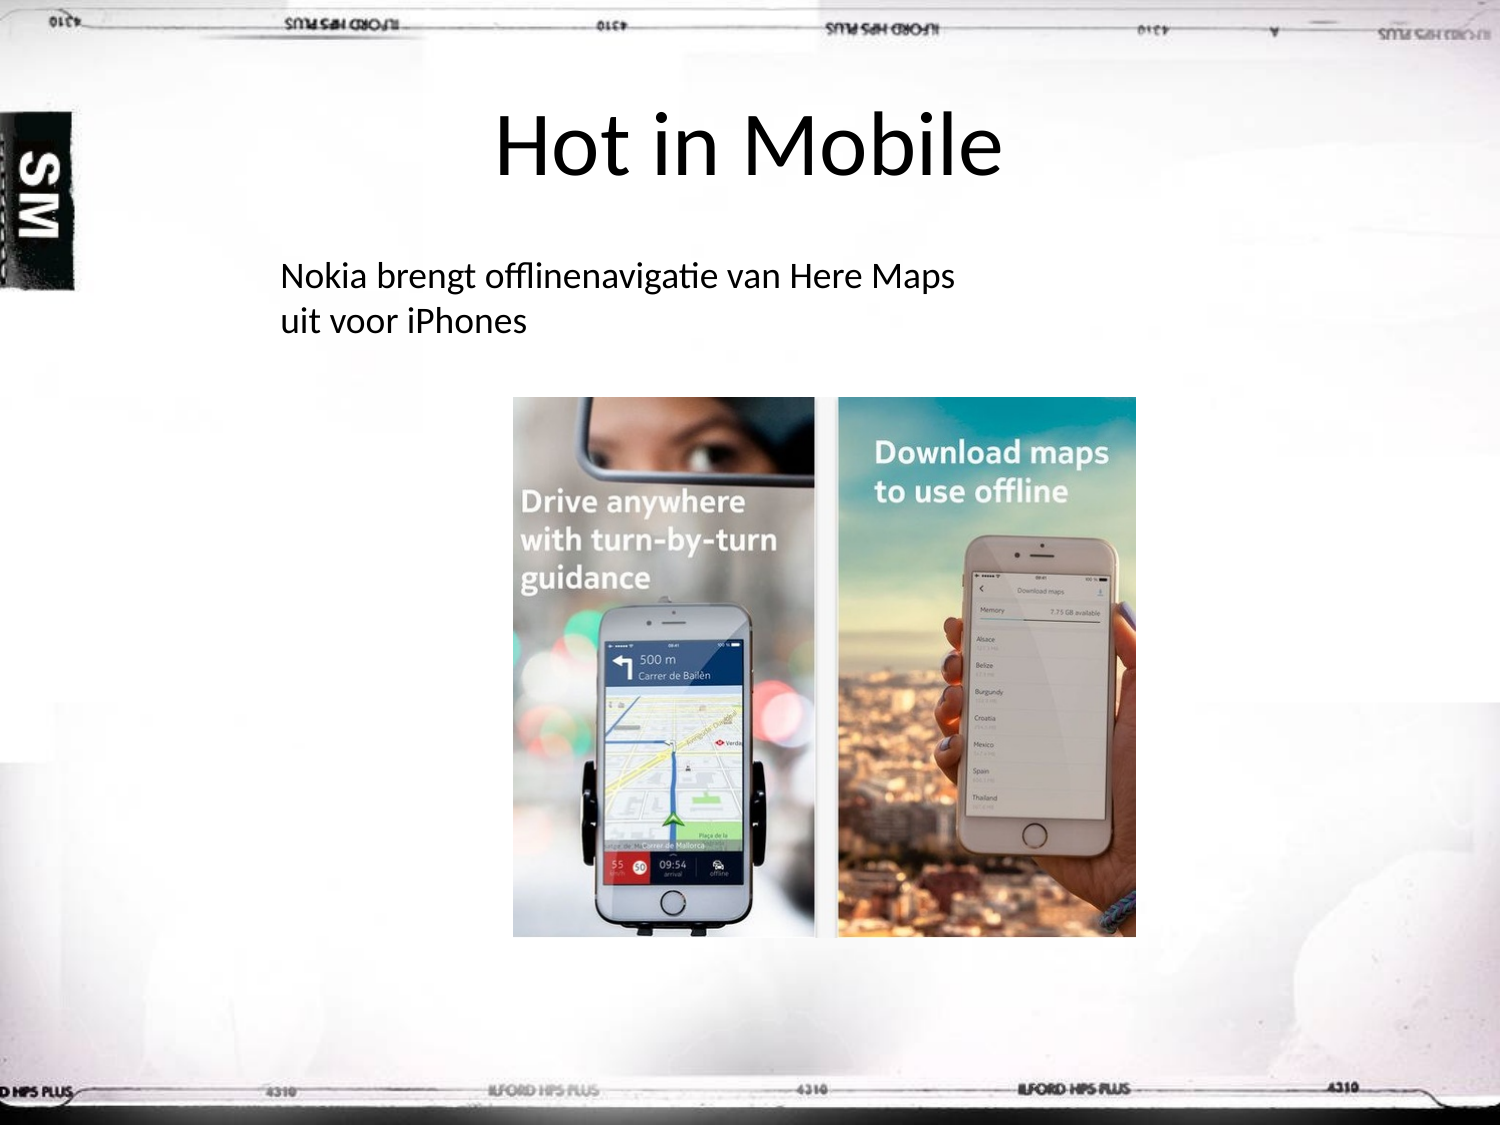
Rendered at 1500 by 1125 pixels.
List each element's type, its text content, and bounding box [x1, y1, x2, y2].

title Hot in Mobile [75, 45, 1425, 233]
picture [0, 0, 1500, 1125]
text_box Nokia brengt offlinenavigatie van Here Maps uit voor iPhones [265, 243, 1016, 349]
